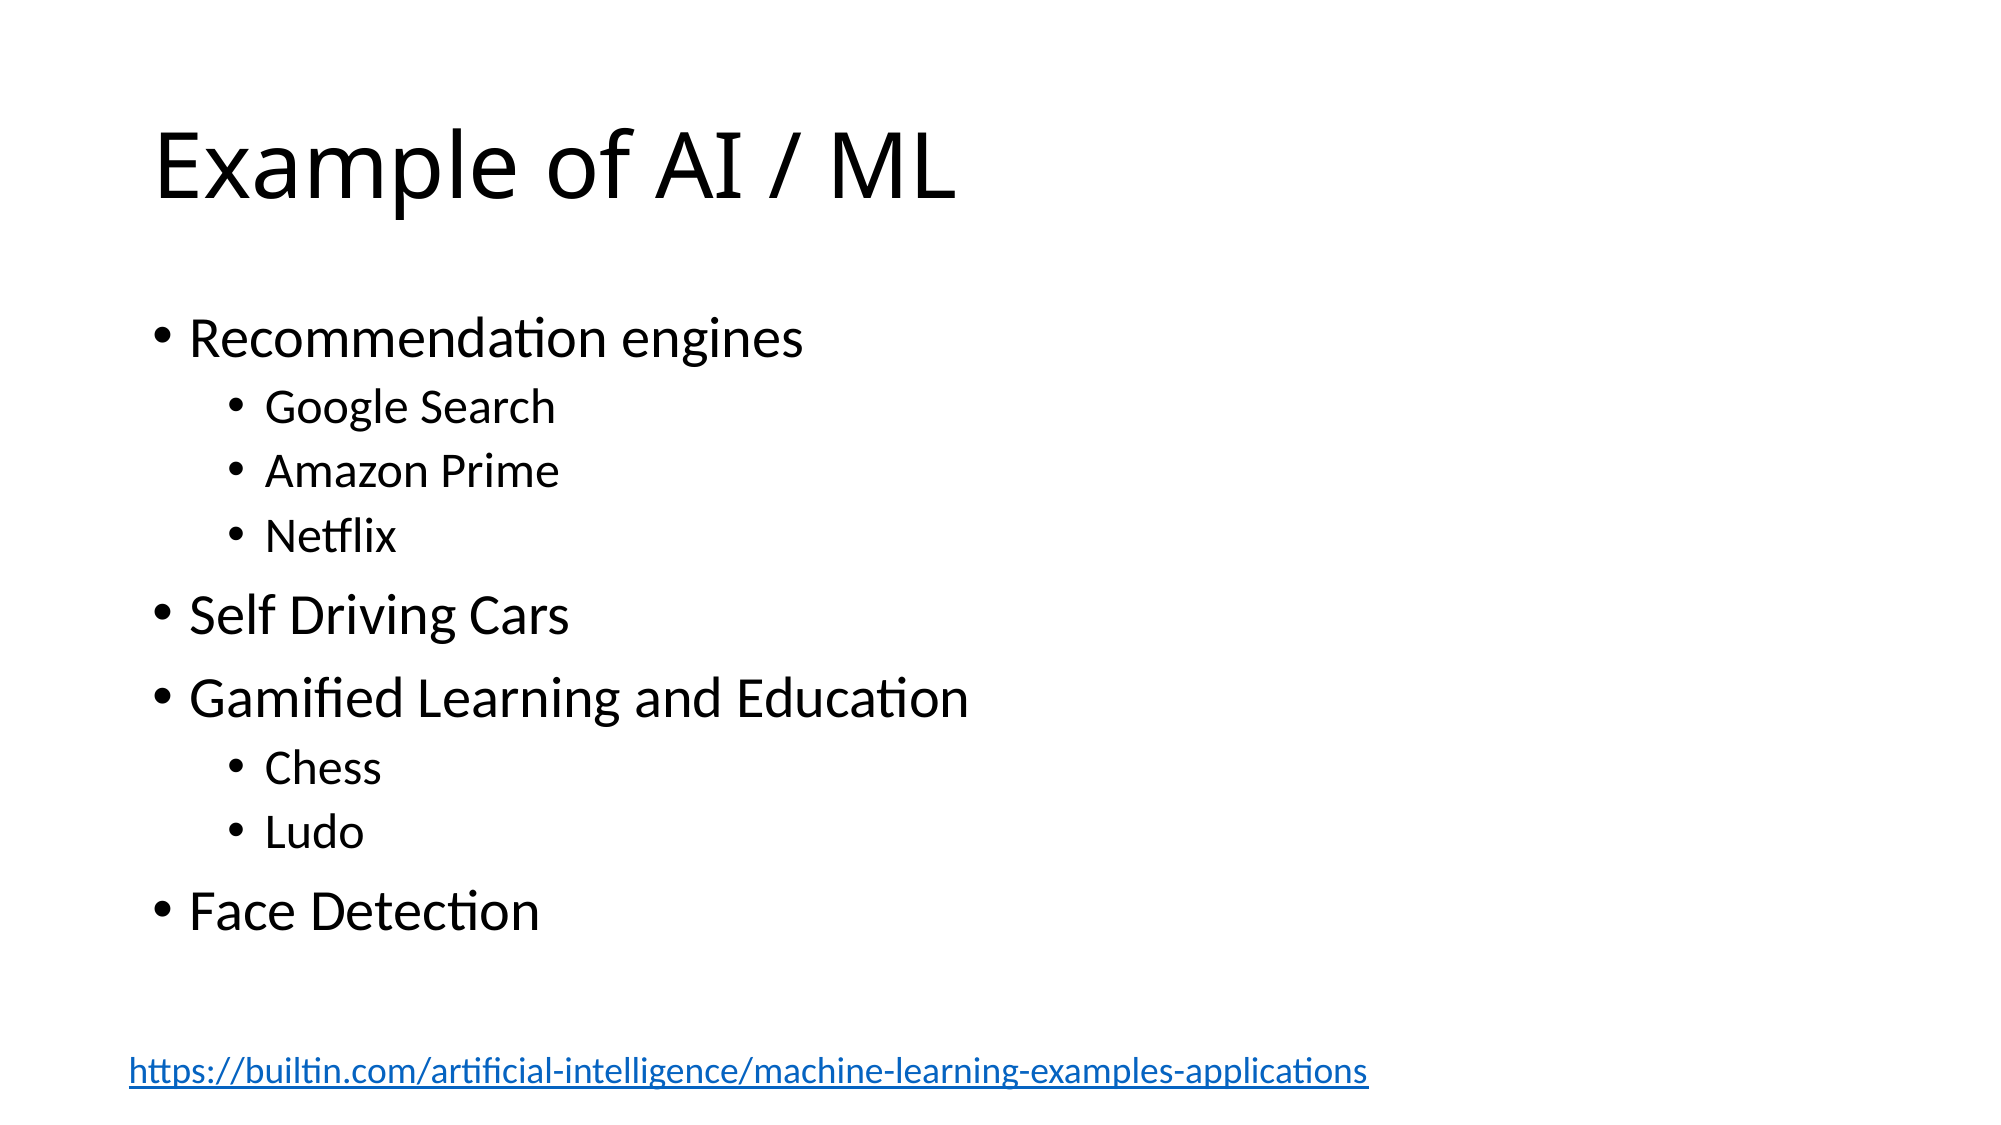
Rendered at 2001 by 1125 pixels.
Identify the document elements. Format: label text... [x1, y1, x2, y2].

title Example of AI / ML [137, 59, 1863, 278]
list Recommendation engines Google Search Amazon Prime Netflix Self Driving Cars Gamified Learning and Education Chess Ludo Face Detection [137, 299, 1863, 1014]
text_box https://builtin.com/artificial-intelligence/machine-learning-examples-applications [114, 1038, 1628, 1099]
